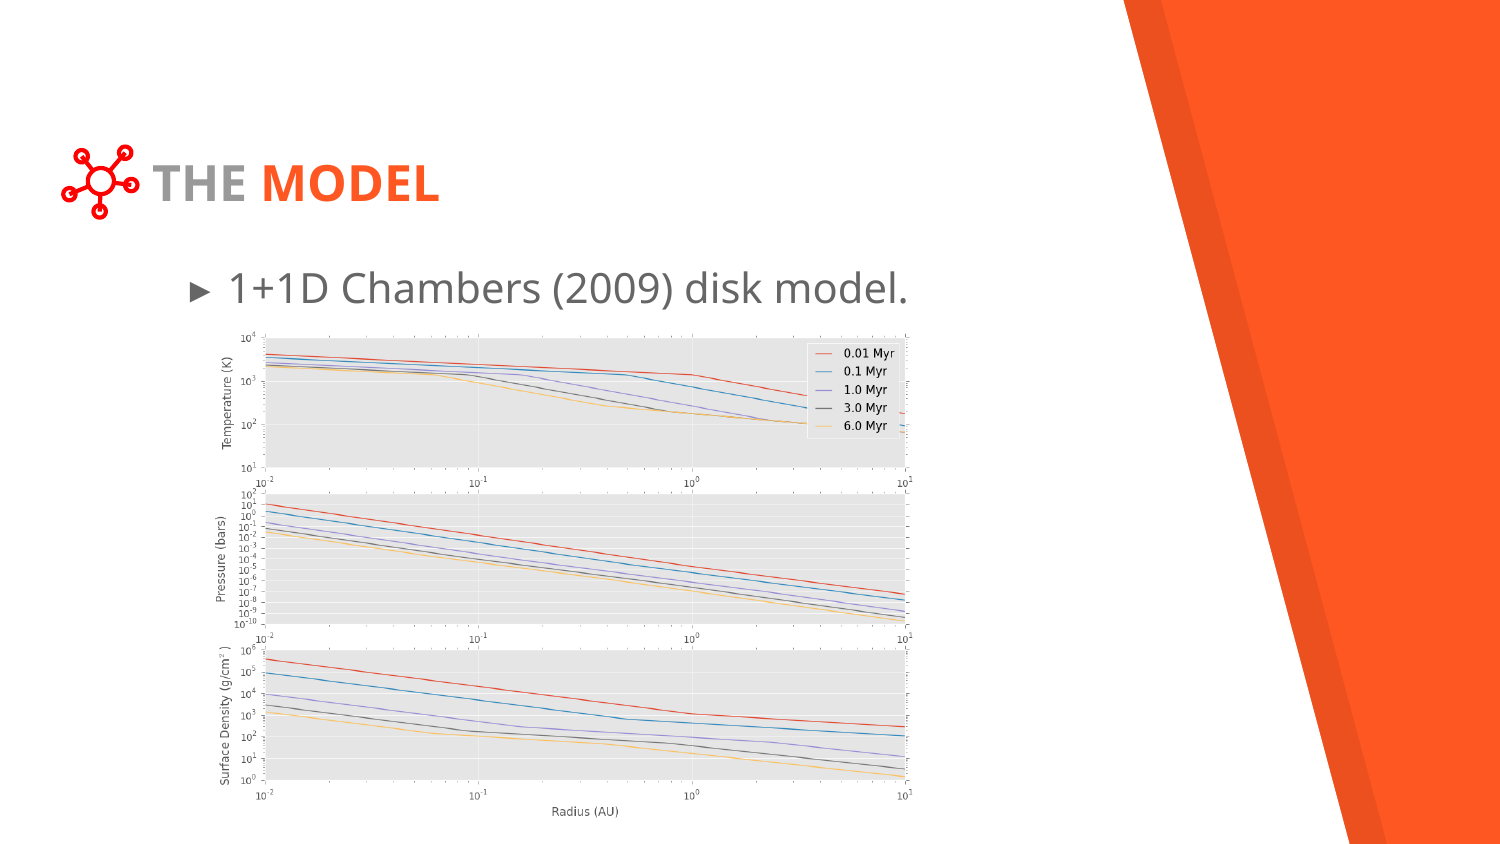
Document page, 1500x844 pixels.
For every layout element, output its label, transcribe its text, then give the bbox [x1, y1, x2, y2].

picture [161, 325, 987, 823]
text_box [63, 146, 138, 218]
title THE MODEL [137, 146, 1011, 227]
list 1+1D Chambers (2009) disk model. [137, 246, 1011, 617]
